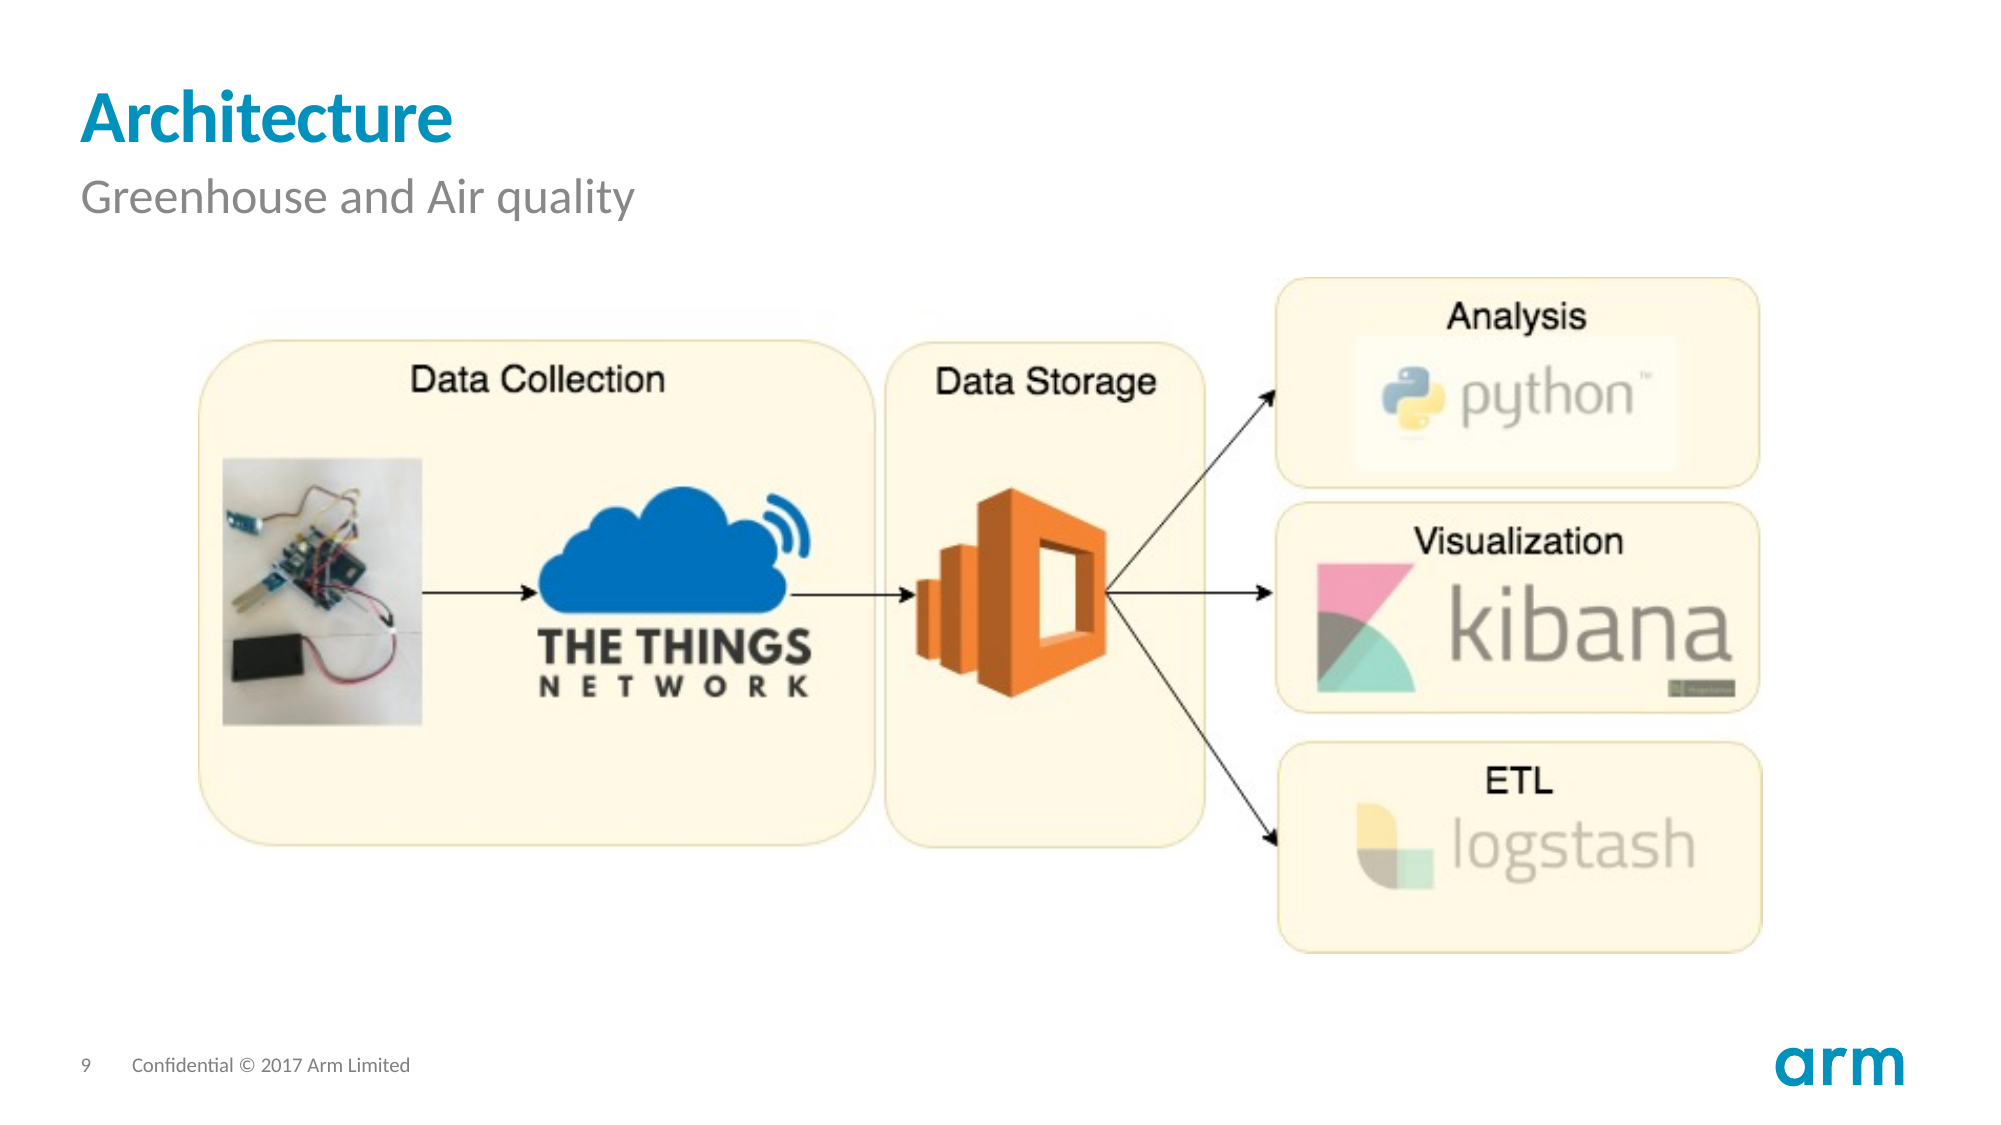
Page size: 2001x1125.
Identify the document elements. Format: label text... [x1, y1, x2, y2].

list Greenhouse and Air quality [80, 170, 1915, 228]
picture [198, 277, 1763, 954]
title Architecture [80, 48, 1915, 158]
